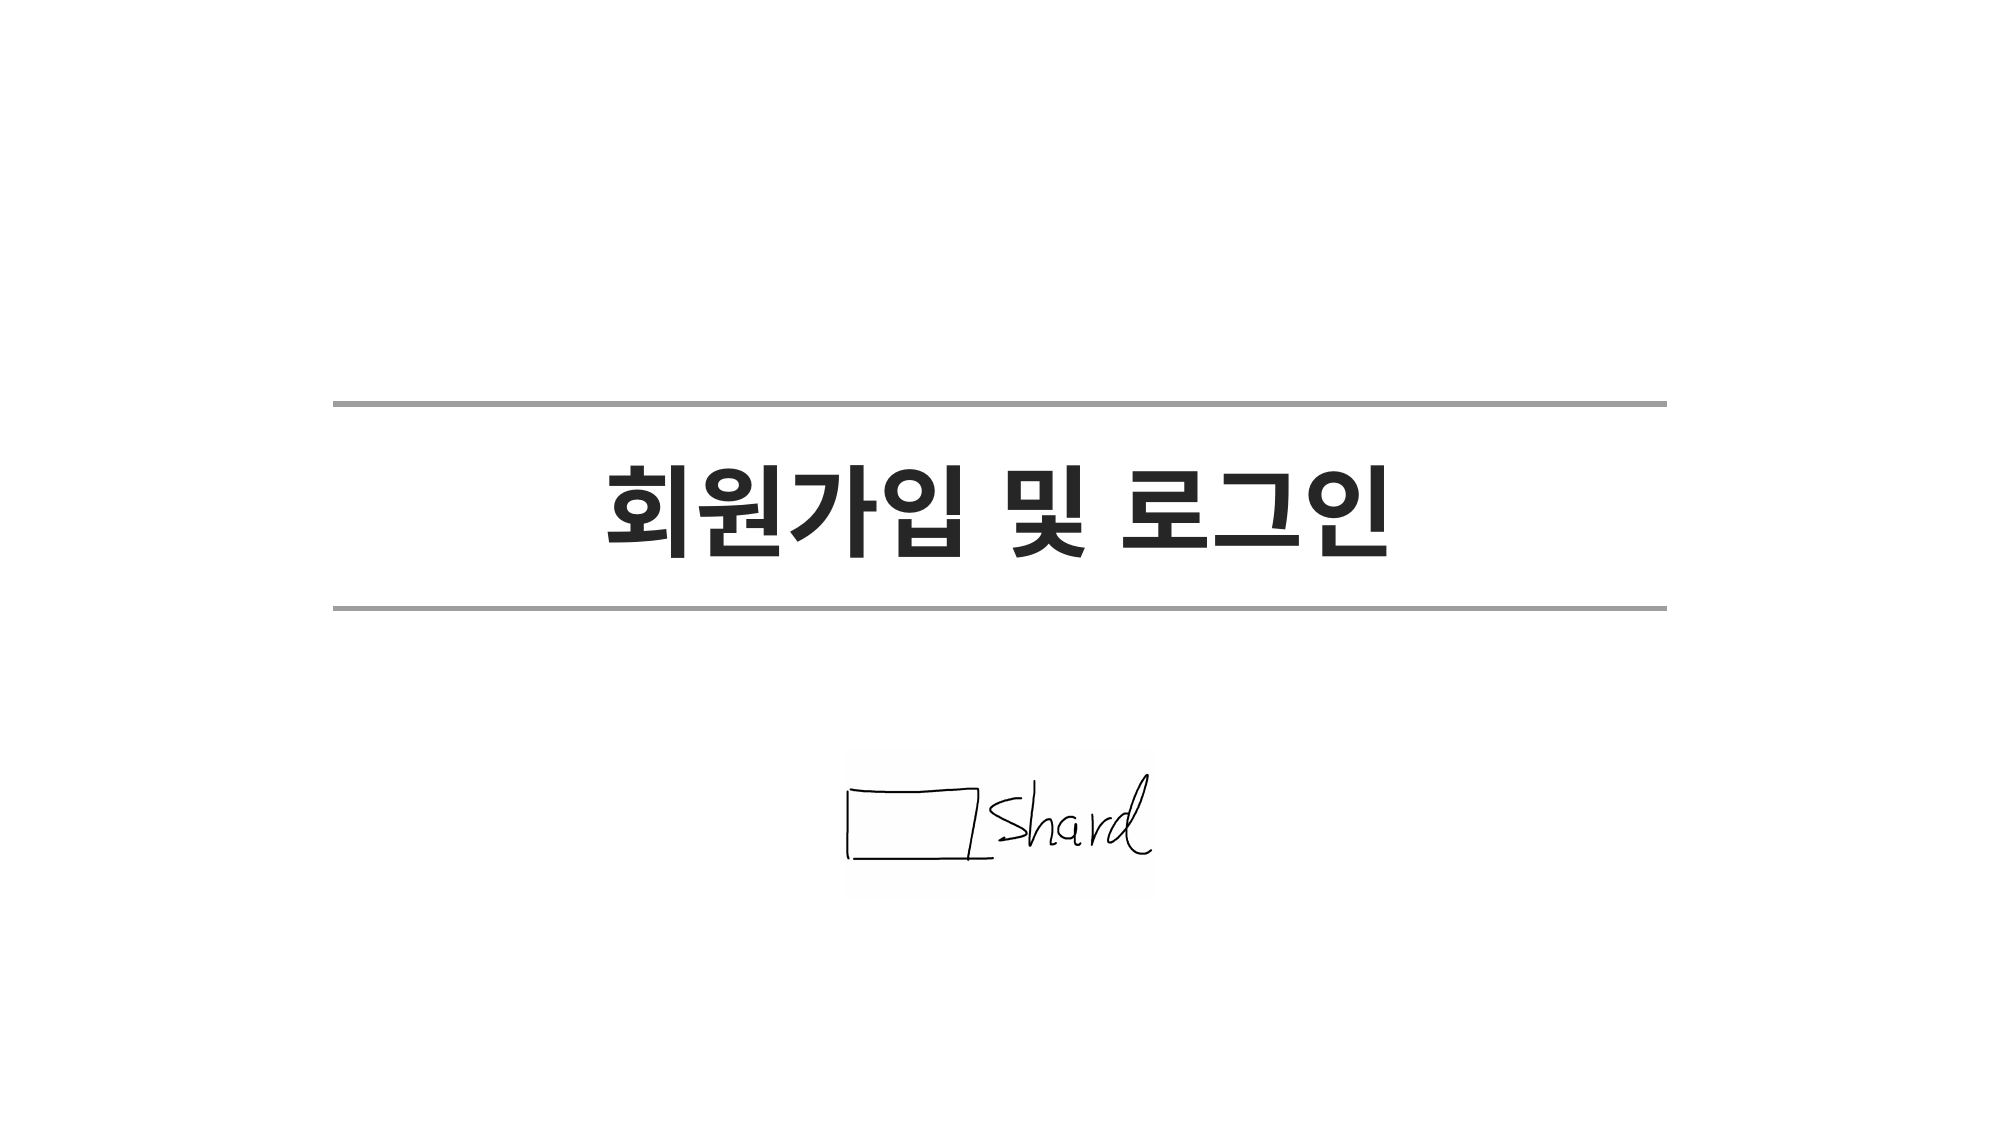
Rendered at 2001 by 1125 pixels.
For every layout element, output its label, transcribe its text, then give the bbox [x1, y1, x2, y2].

picture [845, 749, 1155, 900]
table_header 회원가입 및 로그인 [333, 407, 1667, 606]
